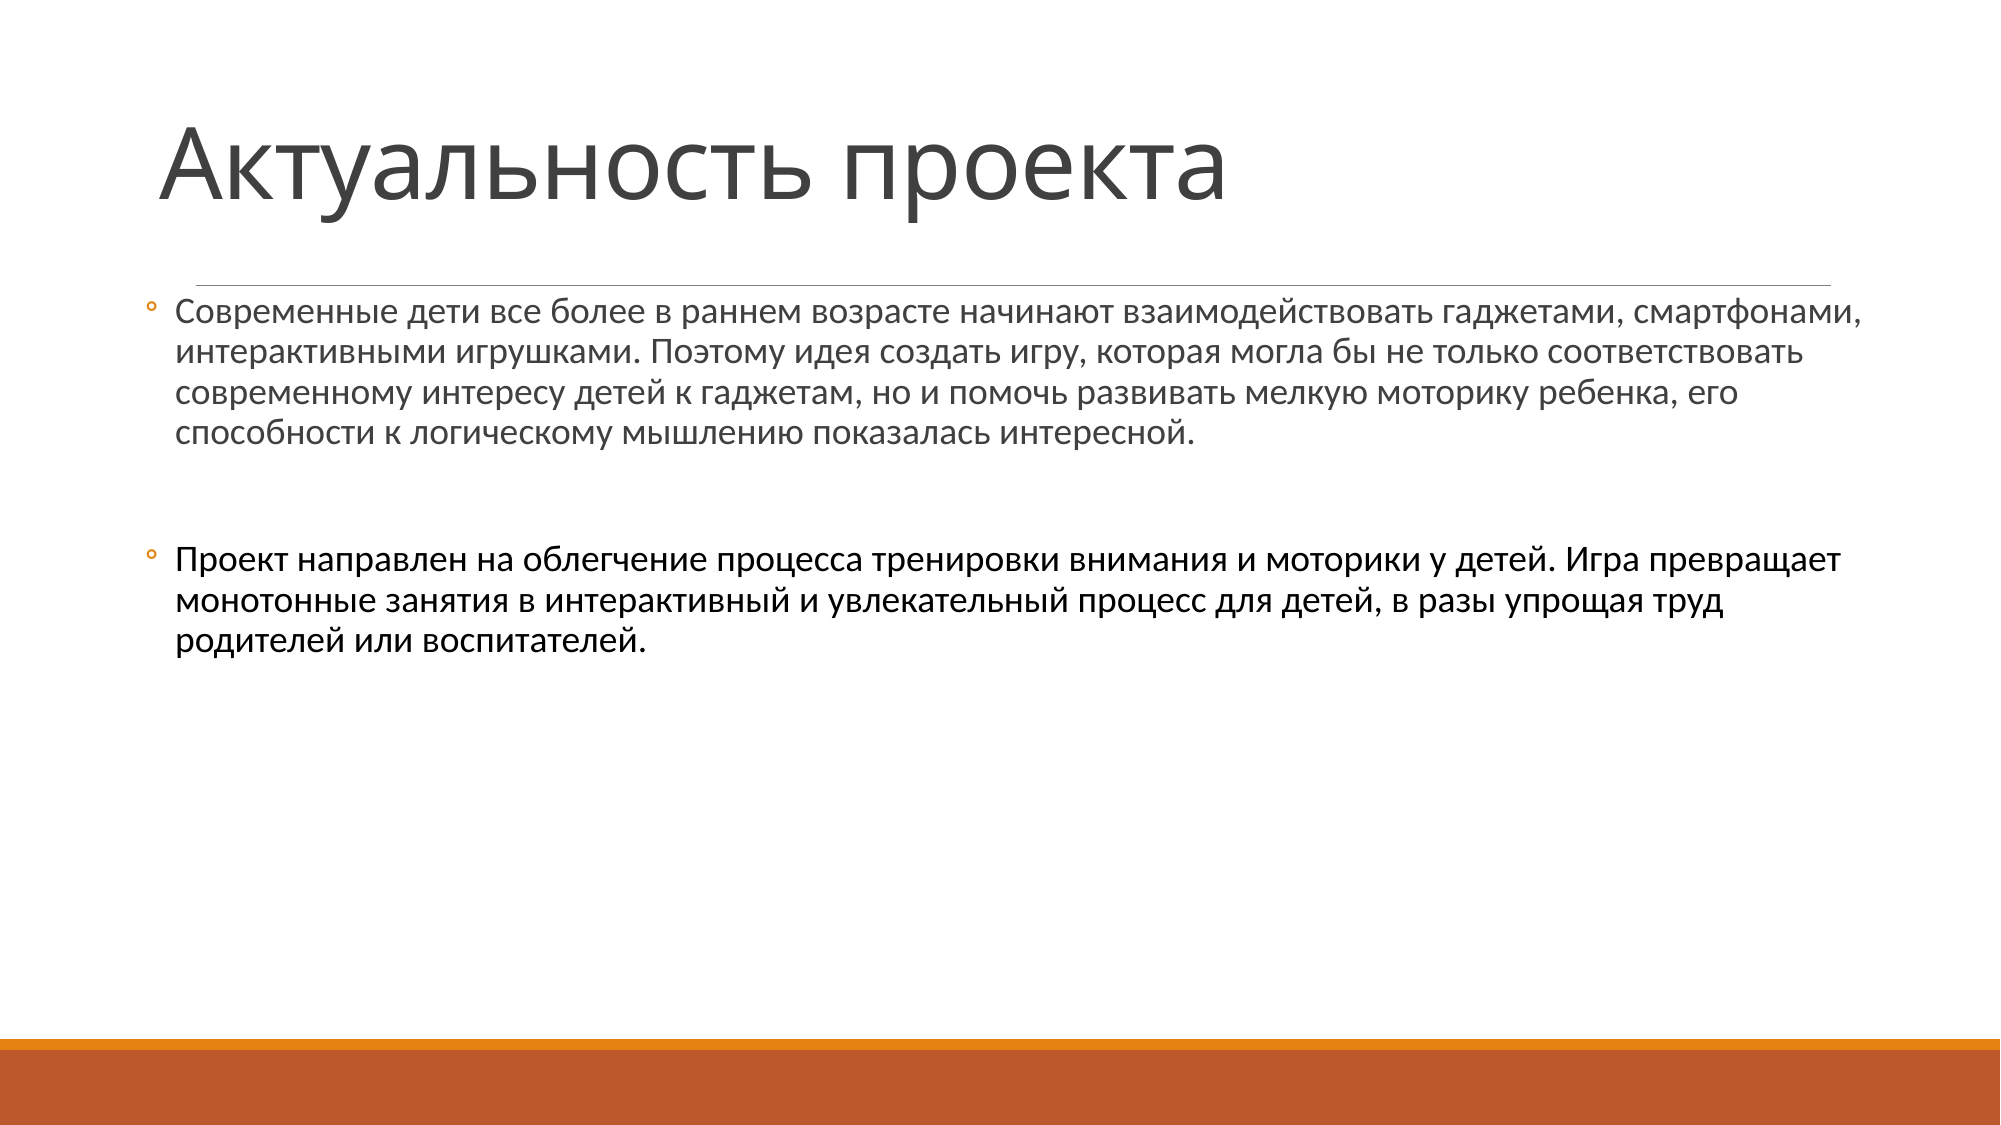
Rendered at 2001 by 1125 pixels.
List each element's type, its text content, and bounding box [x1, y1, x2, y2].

list Современные дети все более в раннем возрасте начинают взаимодействовать гаджетами, смартфонами, интерактивными игрушками. Поэтому идея создать игру, которая могла бы не только соответствовать современному интересу детей к гаджетам, но и помочь развивать мелкую моторику ребенка, его способности к логическому мышлению показалась интересной. Проект направлен на облегчение процесса тренировки внимания и моторики у детей. Игра превращает монотонные занятия в интерактивный и увлекательный процесс для детей, в разы упрощая труд родителей или воспитателей. [112, 283, 1892, 1035]
title Актуальность проекта [144, 66, 1513, 228]
